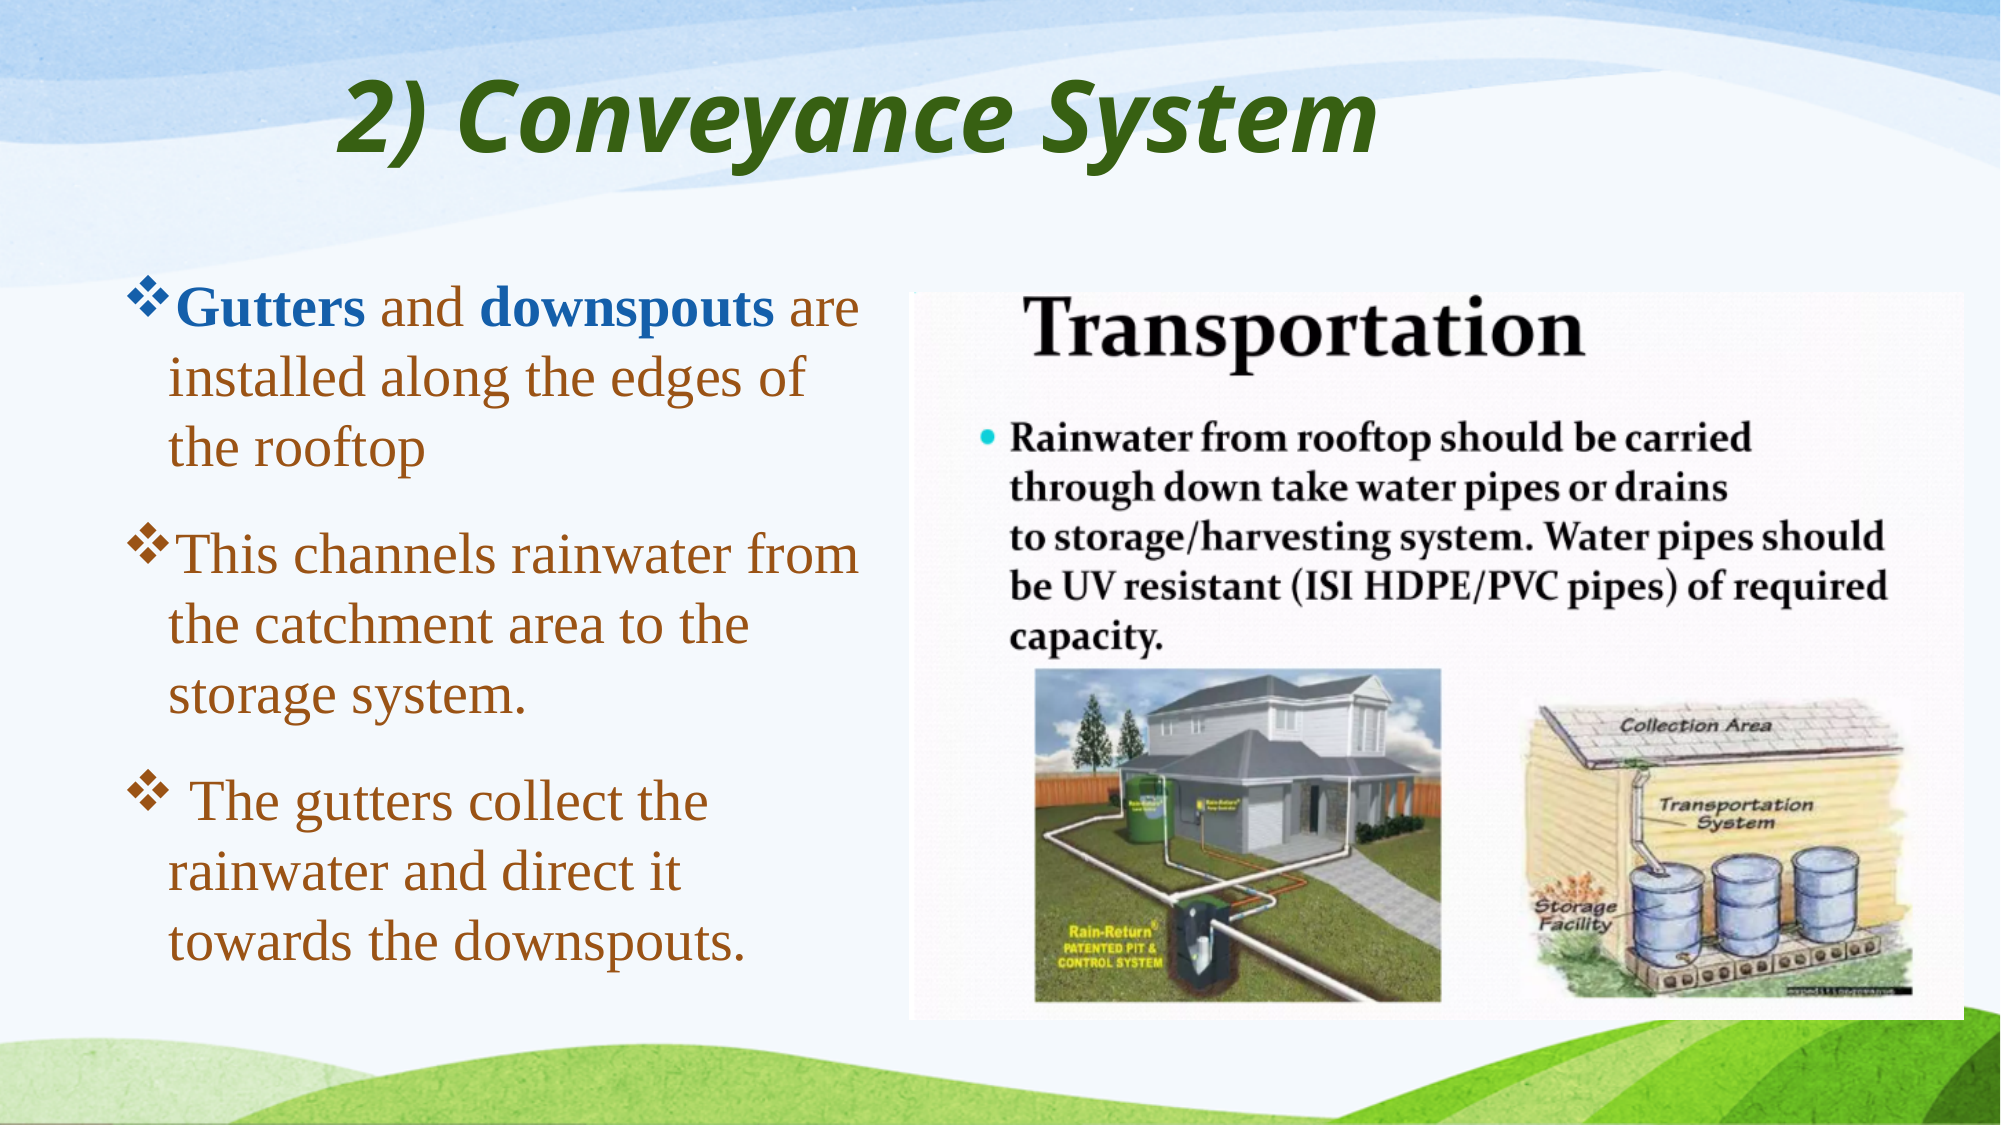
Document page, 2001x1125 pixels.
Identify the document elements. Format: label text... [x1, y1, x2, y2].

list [909, 292, 1964, 1020]
picture [0, 0, 2001, 1125]
list Gutters and downspouts are installed along the edges of the rooftop This channels rainwater from the catchment area to the storage system. The gutters collect the rainwater and direct it towards the downspouts. [107, 260, 884, 988]
title 2) Conveyance System [324, 29, 1767, 182]
